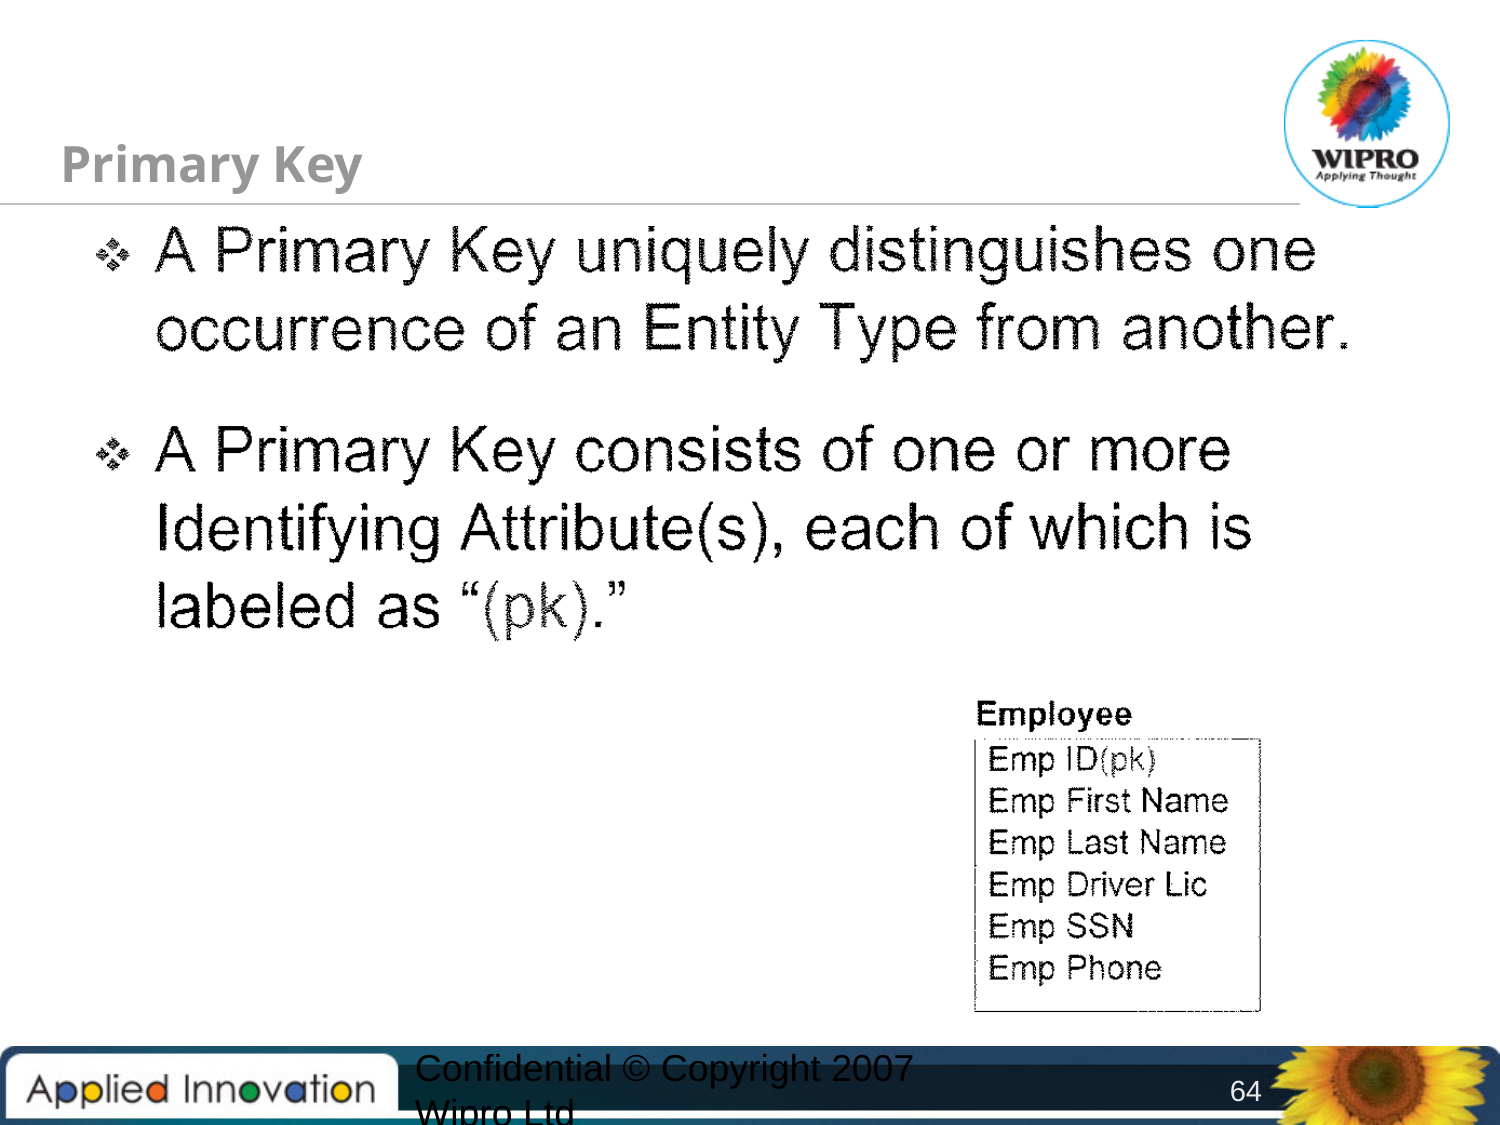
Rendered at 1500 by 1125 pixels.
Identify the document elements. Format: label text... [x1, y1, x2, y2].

footer Confidential © Copyright 2007 Wipro Ltd [399, 1057, 975, 1121]
picture [527, 1121, 541, 1125]
title Primary Key [0, 24, 1300, 200]
picture [0, 1046, 1500, 1125]
picture [12, 212, 1426, 1038]
picture [1284, 37, 1450, 208]
